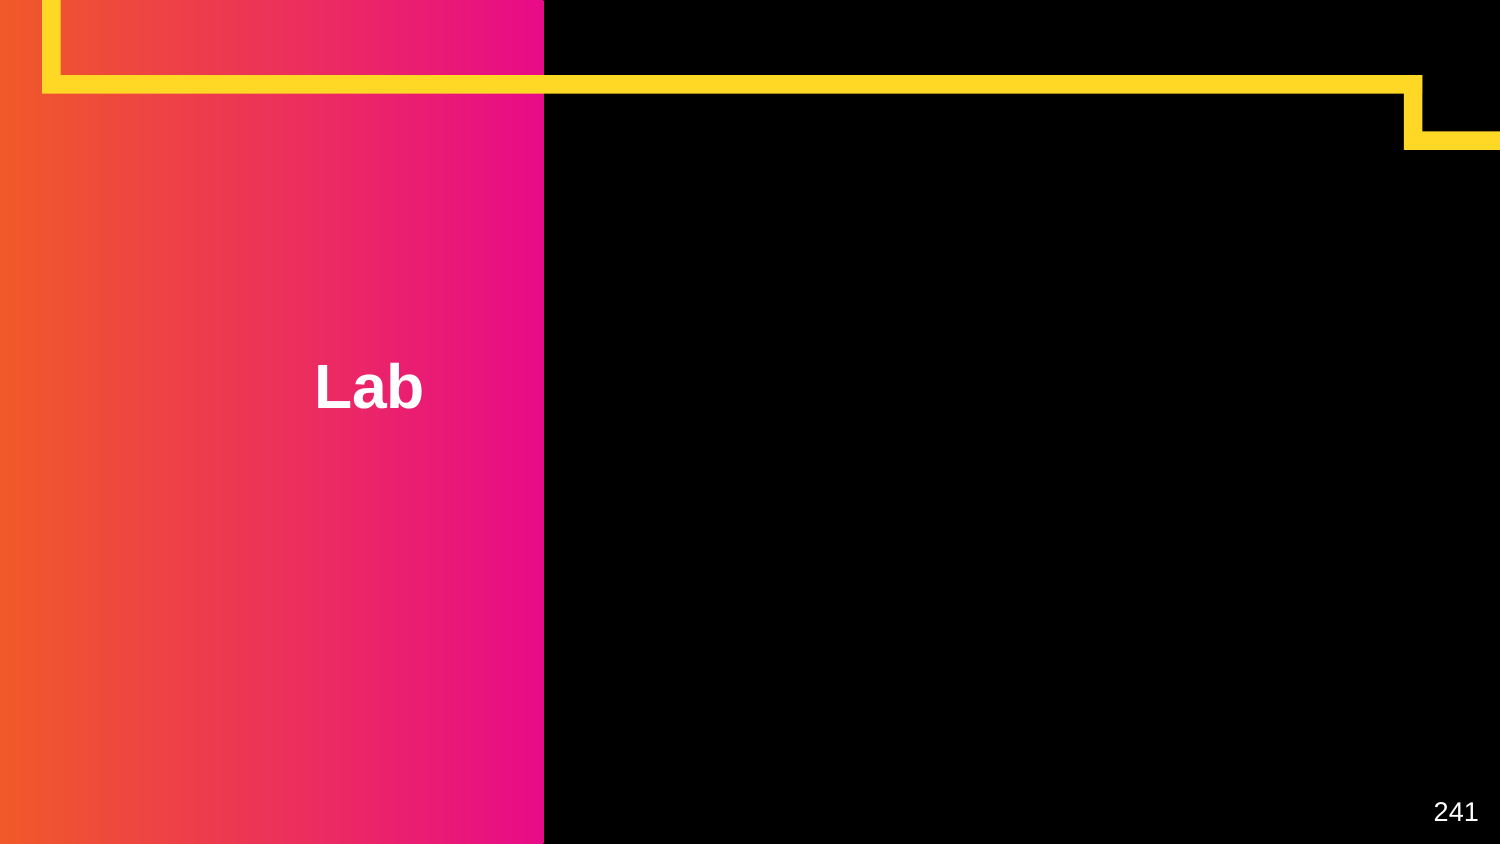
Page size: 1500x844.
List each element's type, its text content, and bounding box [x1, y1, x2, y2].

slide_number ‹#› [1403, 779, 1494, 844]
title Lab [42, 343, 433, 430]
